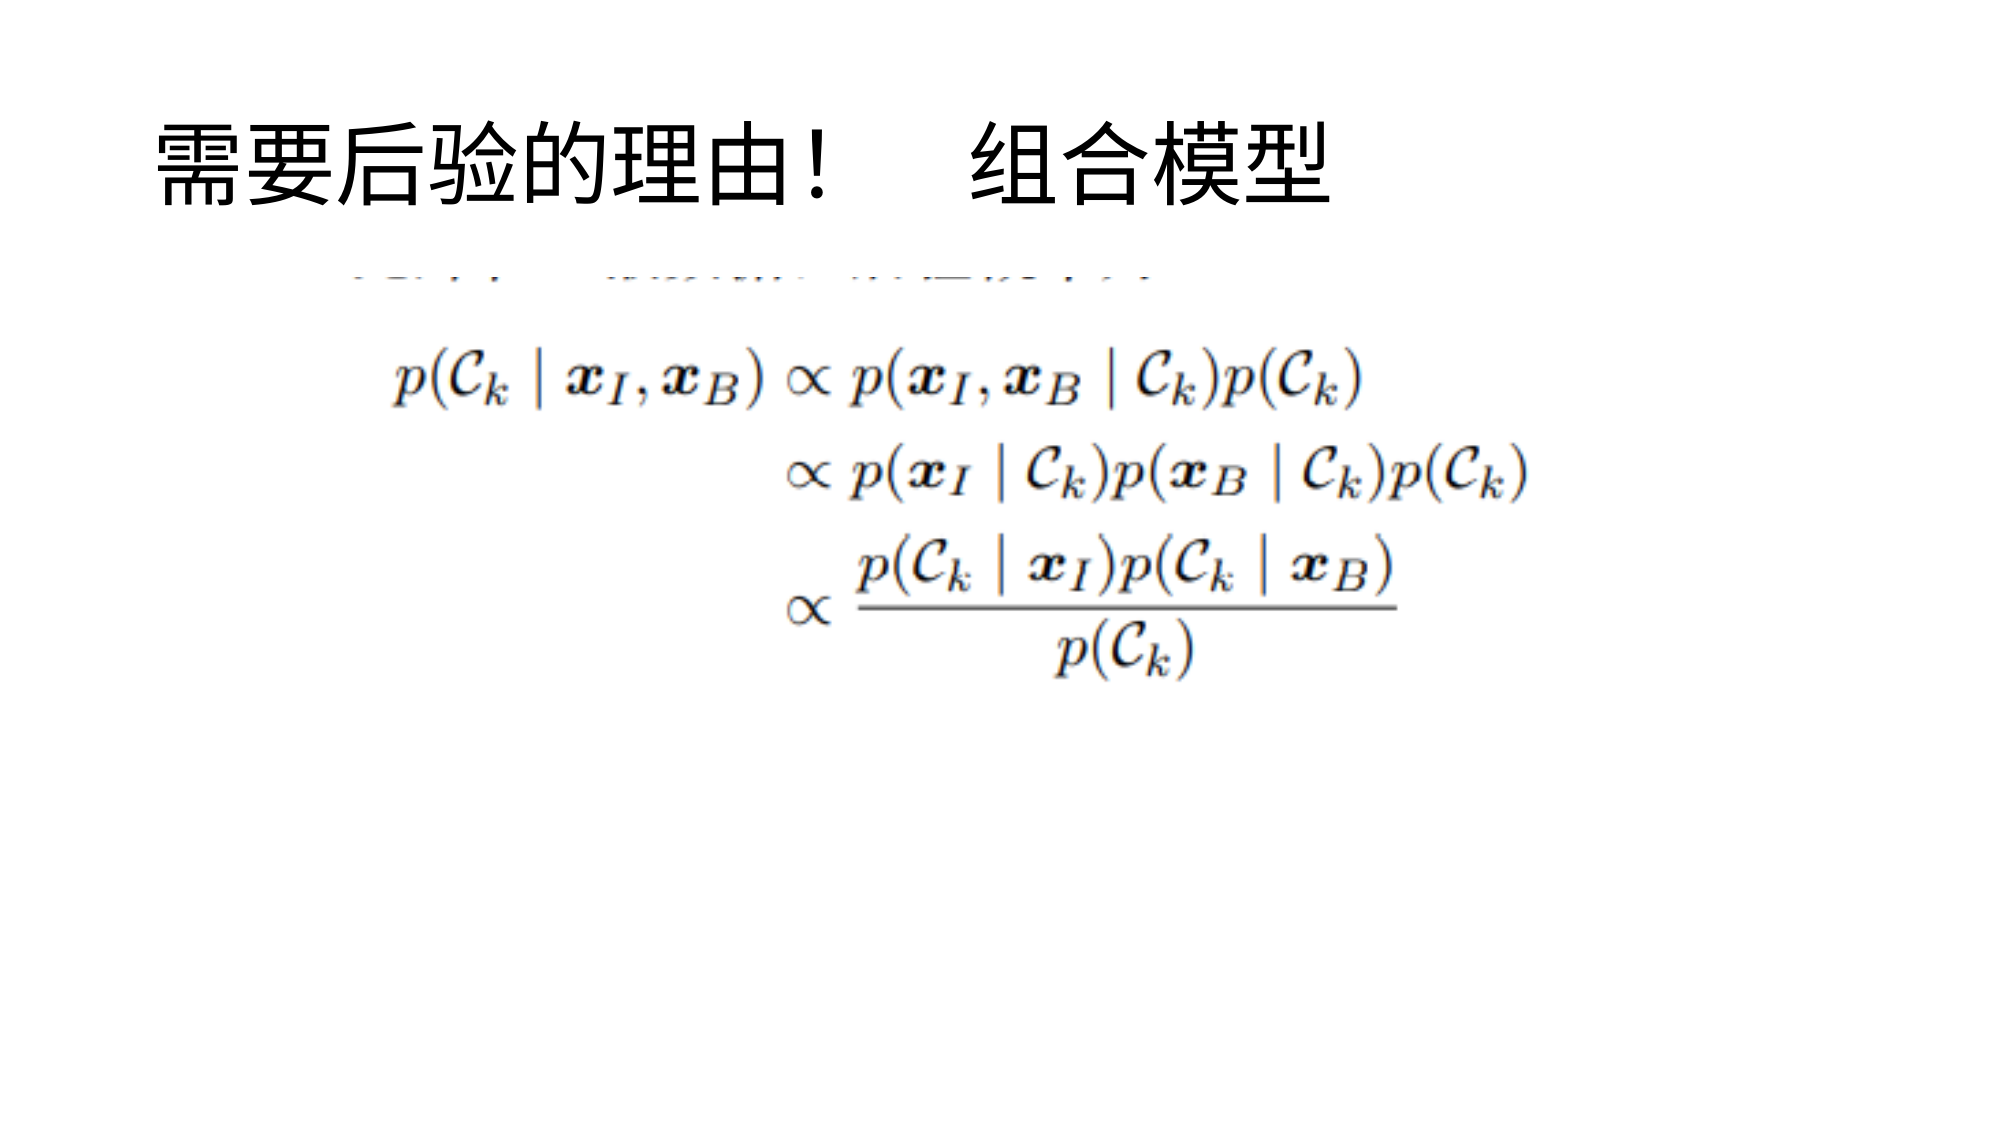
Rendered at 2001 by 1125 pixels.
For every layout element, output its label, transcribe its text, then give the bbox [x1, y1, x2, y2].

title 需要后验的理由！ 组合模型 [137, 59, 1863, 278]
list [326, 277, 1625, 737]
